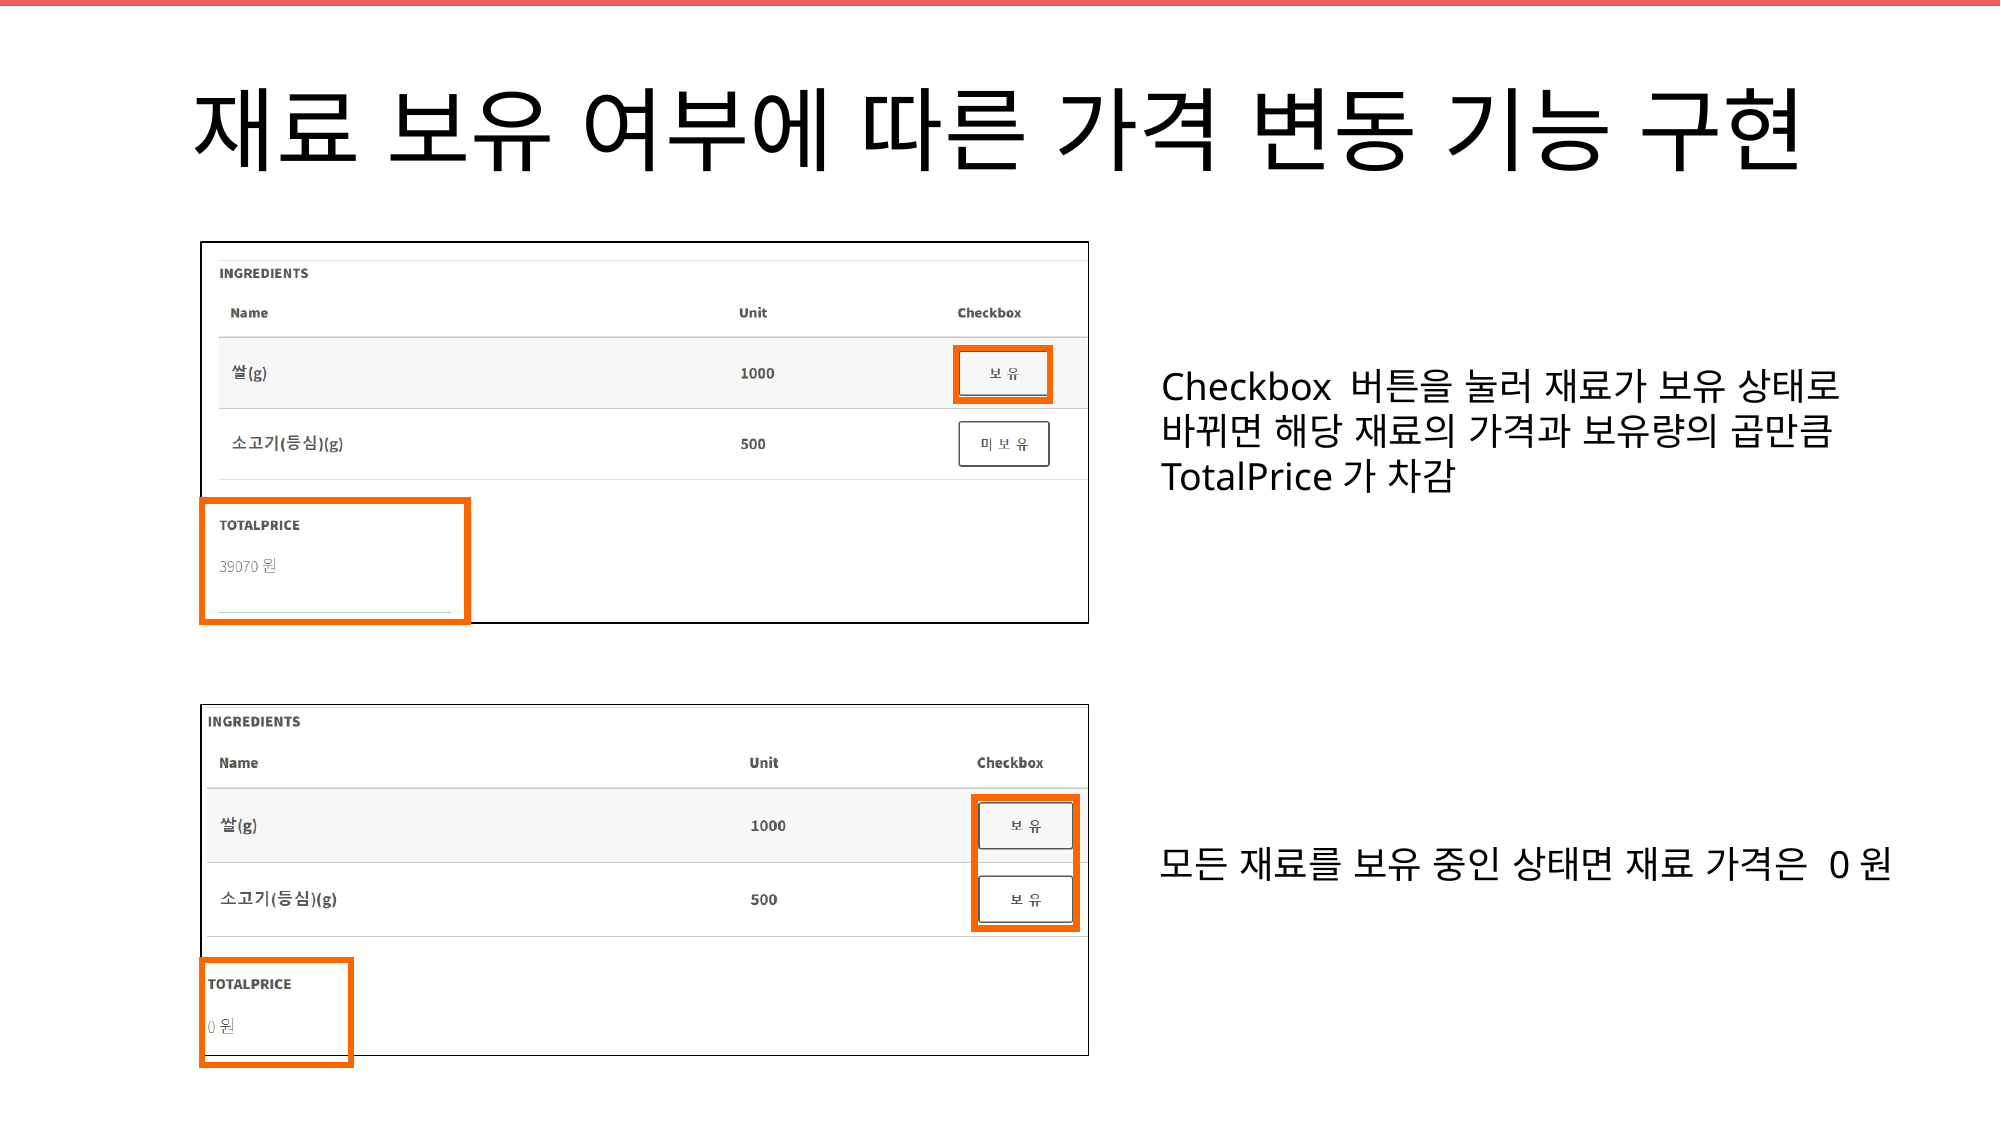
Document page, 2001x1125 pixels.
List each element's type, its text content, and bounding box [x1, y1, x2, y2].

picture [201, 705, 1088, 1055]
title 재료 보유 여부에 따른 가격 변동 기능 구현 [137, 59, 1863, 197]
text_box 모든 재료를 보유 중인 상태면 재료 가격은 0원 [1145, 833, 1985, 894]
text_box [201, 1055, 352, 1066]
text_box Checkbox 버튼을 눌러 재료가 보유 상태로 바뀌면 해당 재료의 가격과 보유량의 곱만큼 TotalPrice가 차감 [1146, 355, 1956, 506]
picture [201, 242, 1088, 623]
